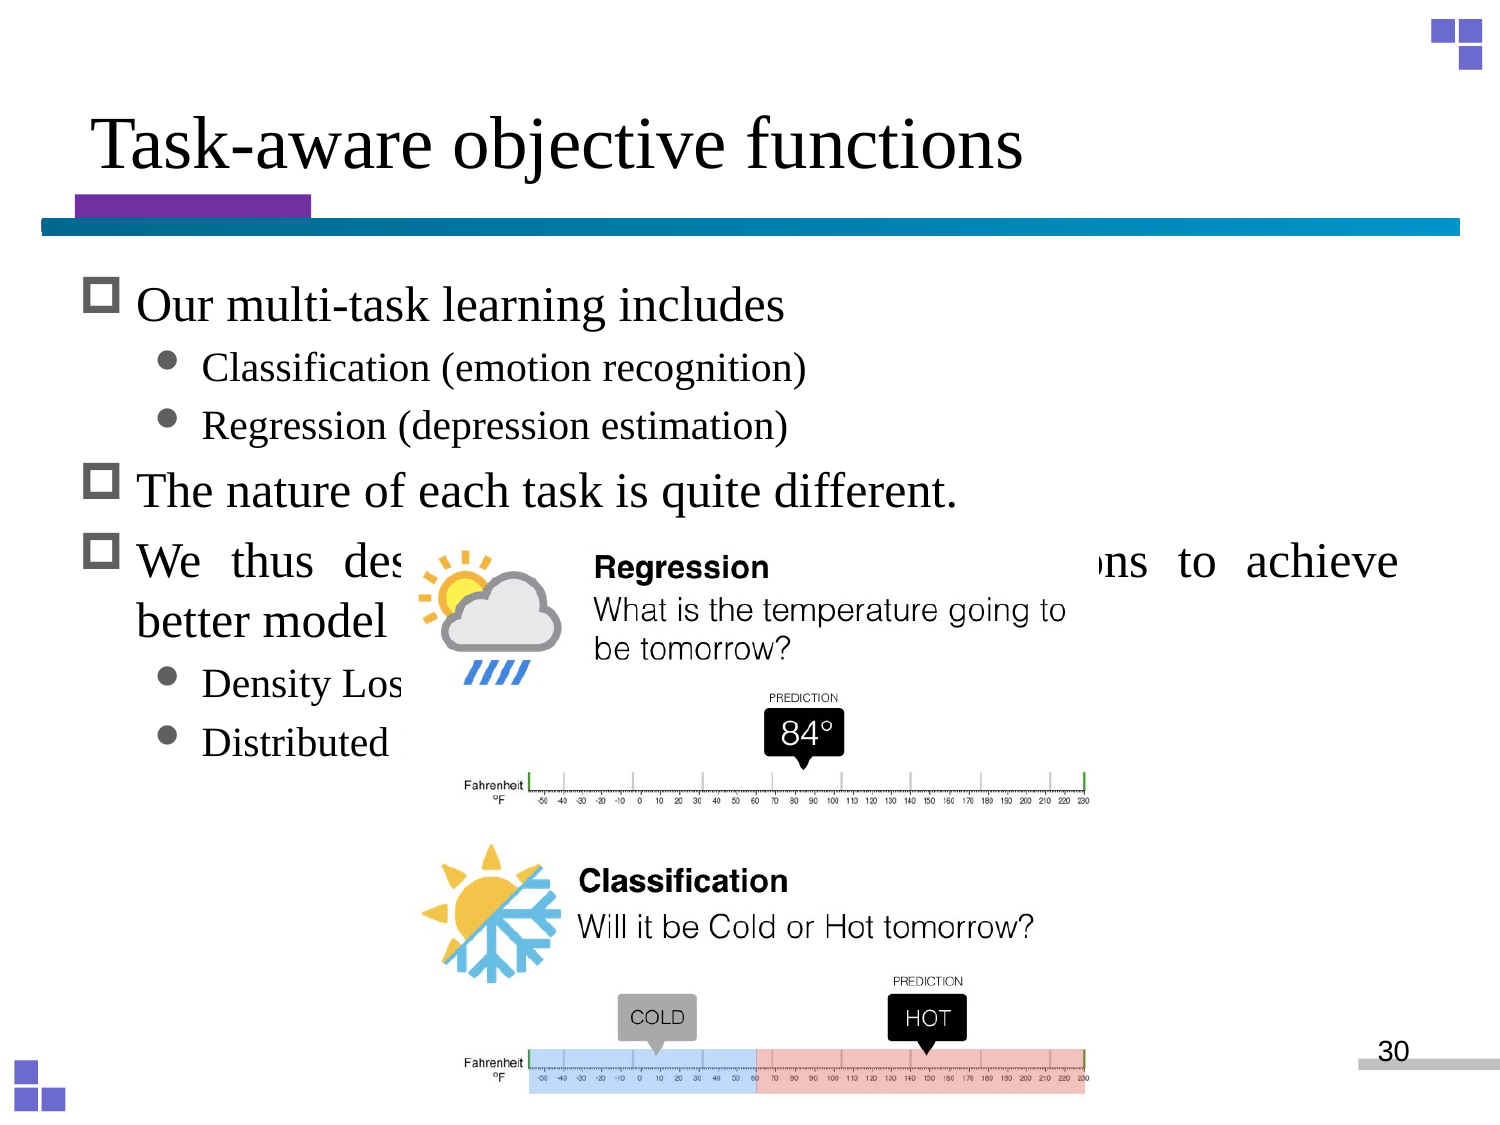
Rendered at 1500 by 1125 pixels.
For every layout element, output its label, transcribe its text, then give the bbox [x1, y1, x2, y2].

picture [401, 541, 1099, 1104]
slide_number 30 [1099, 1024, 1425, 1103]
title Task-aware objective functions [75, 45, 1425, 233]
list Our multi-task learning includes Classification (emotion recognition) Regression (depression estimation) The nature of each task is quite different. We thus design task-aware objective functions to achieve better model convergence for each task. Density Loss for emotion recognition Distributed Loss for depression estimation [64, 263, 1415, 1071]
